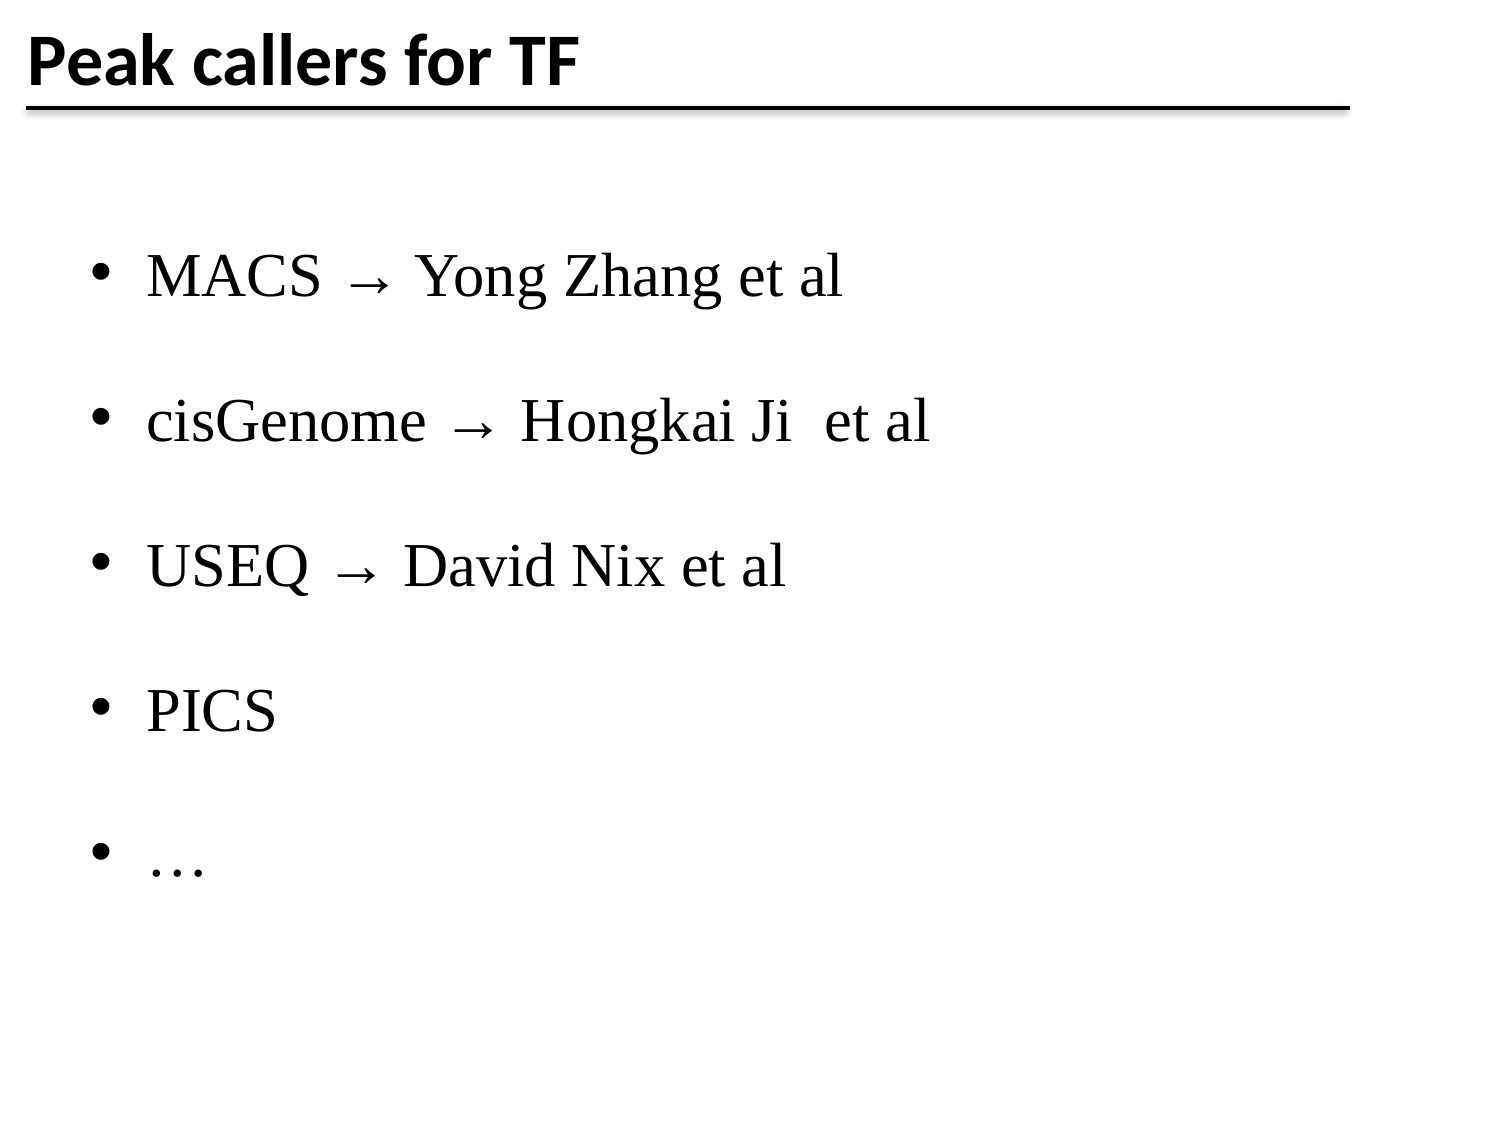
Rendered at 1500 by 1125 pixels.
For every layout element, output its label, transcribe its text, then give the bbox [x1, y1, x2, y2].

title Peak callers for TF [12, 3, 1364, 109]
list MACS → Yong Zhang et al cisGenome → Hongkai Ji et al USEQ → David Nix et al PICS … [74, 240, 1426, 984]
